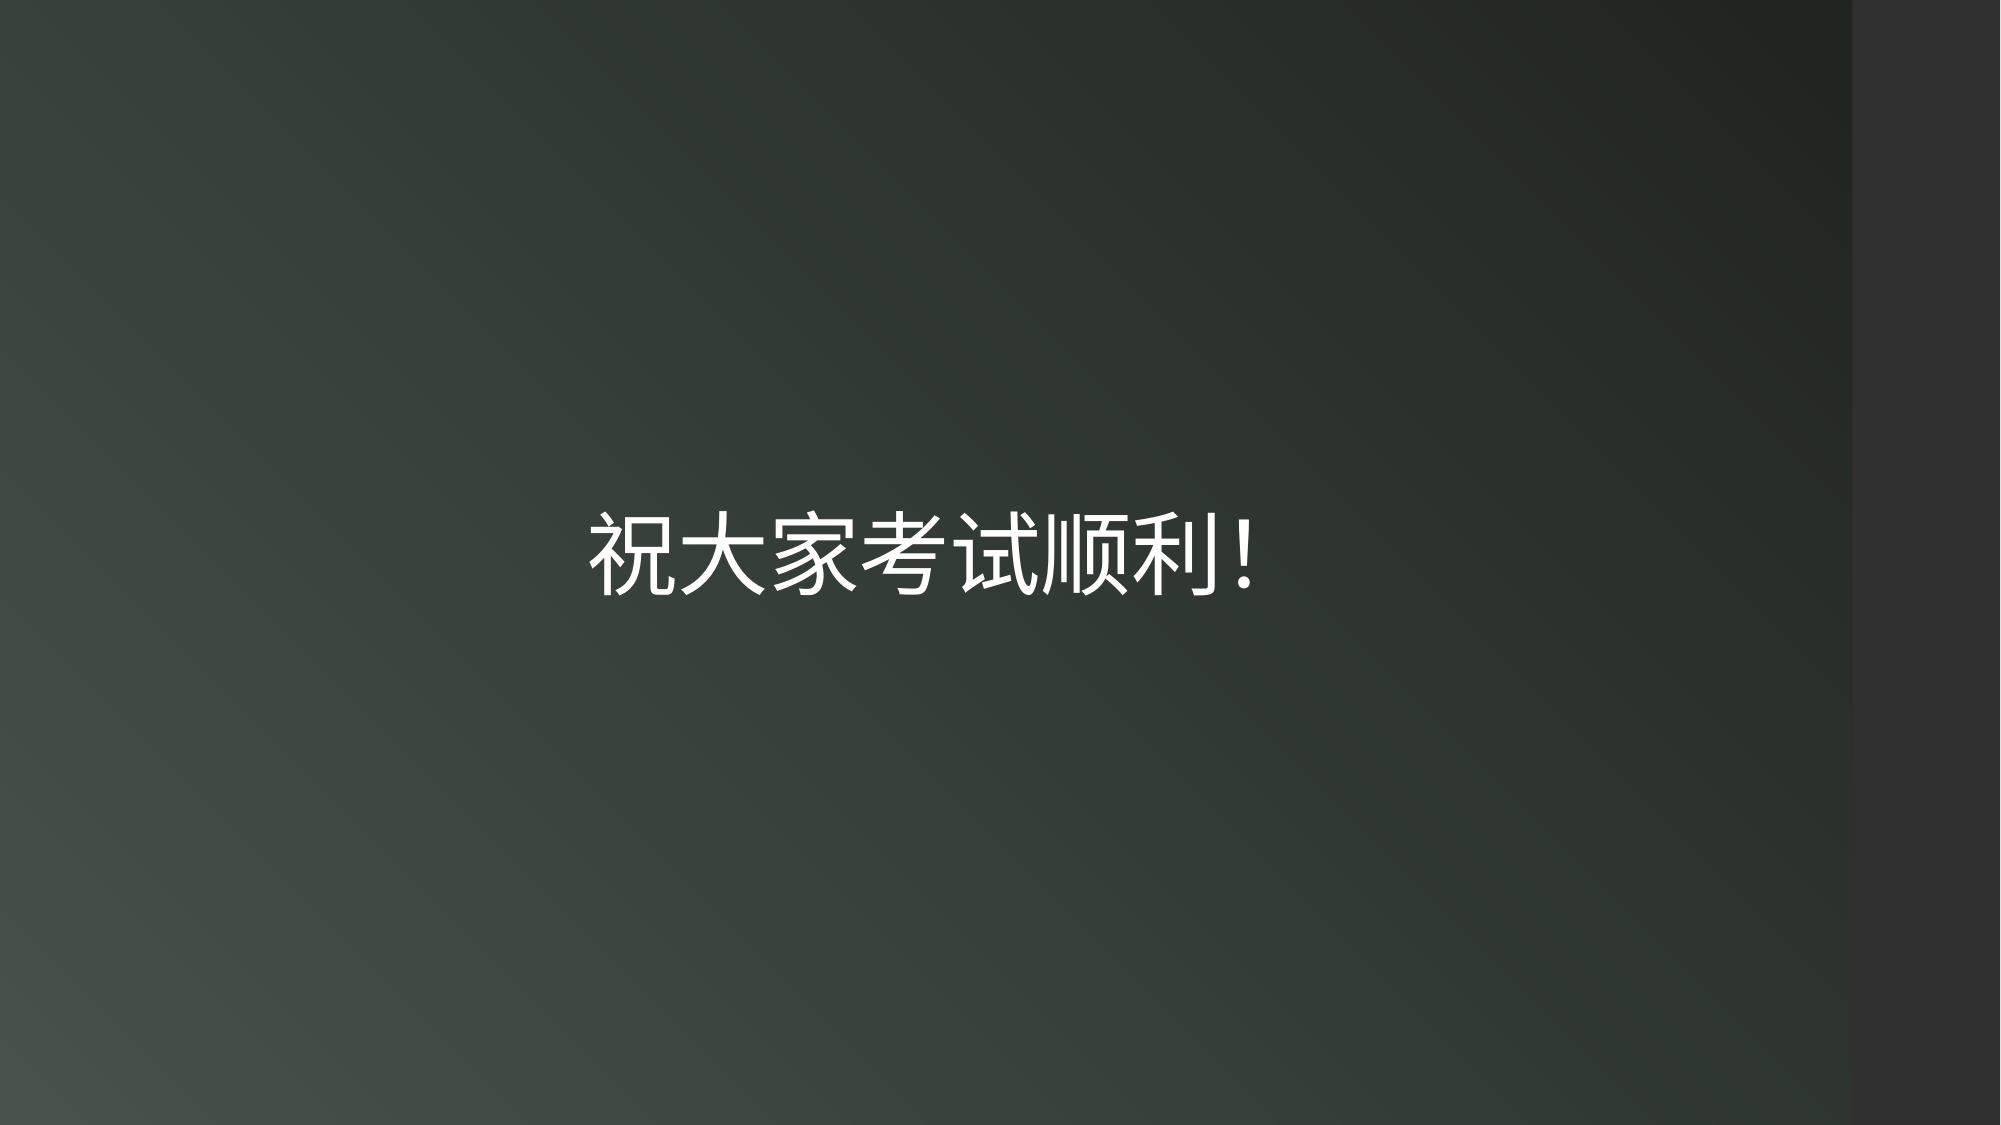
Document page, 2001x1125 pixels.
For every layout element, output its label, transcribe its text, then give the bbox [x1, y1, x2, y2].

title 祝大家考试顺利！ [155, 398, 1746, 616]
